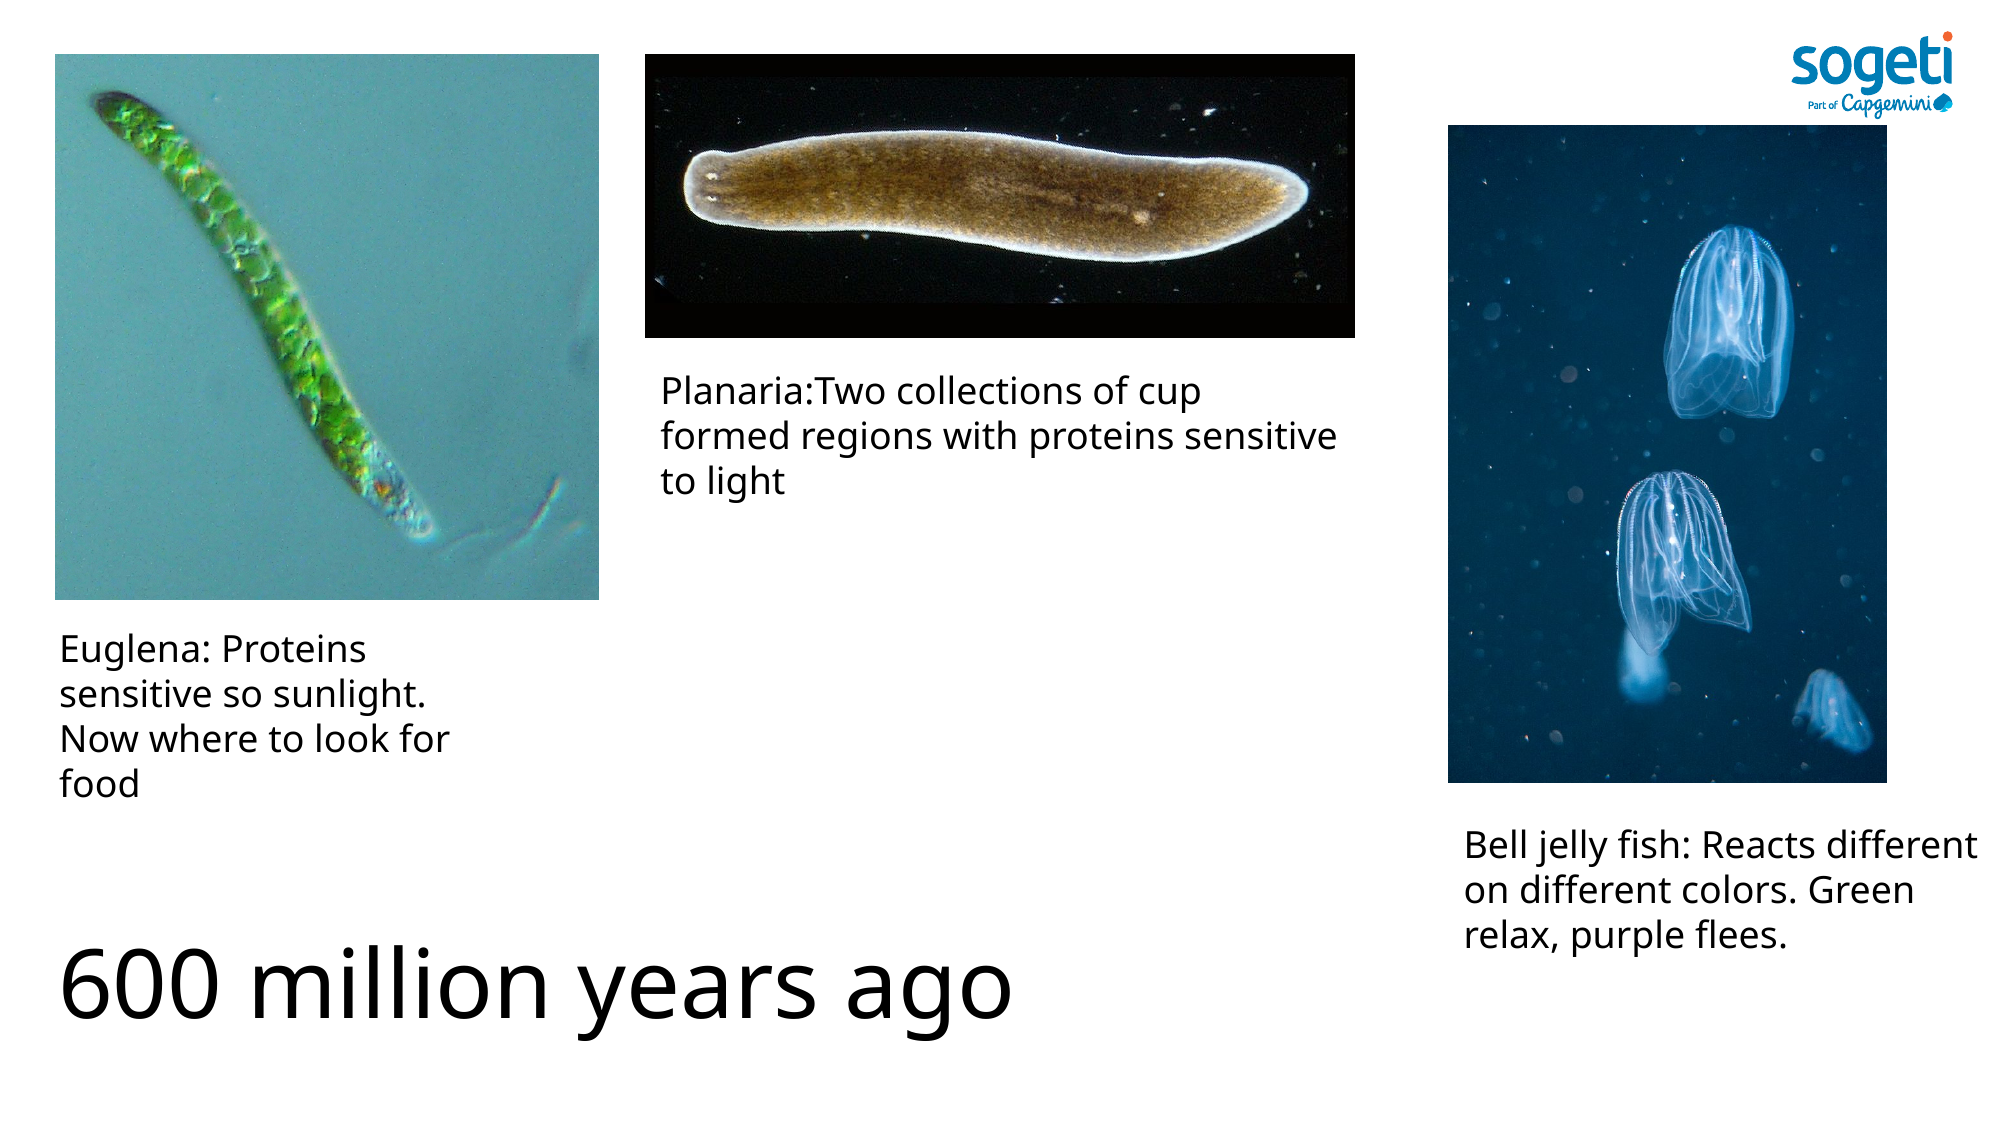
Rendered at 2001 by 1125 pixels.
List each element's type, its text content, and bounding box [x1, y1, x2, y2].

title 600 million years ago [43, 830, 1836, 1047]
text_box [645, 54, 1355, 511]
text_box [1448, 125, 1995, 1011]
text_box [44, 54, 599, 815]
